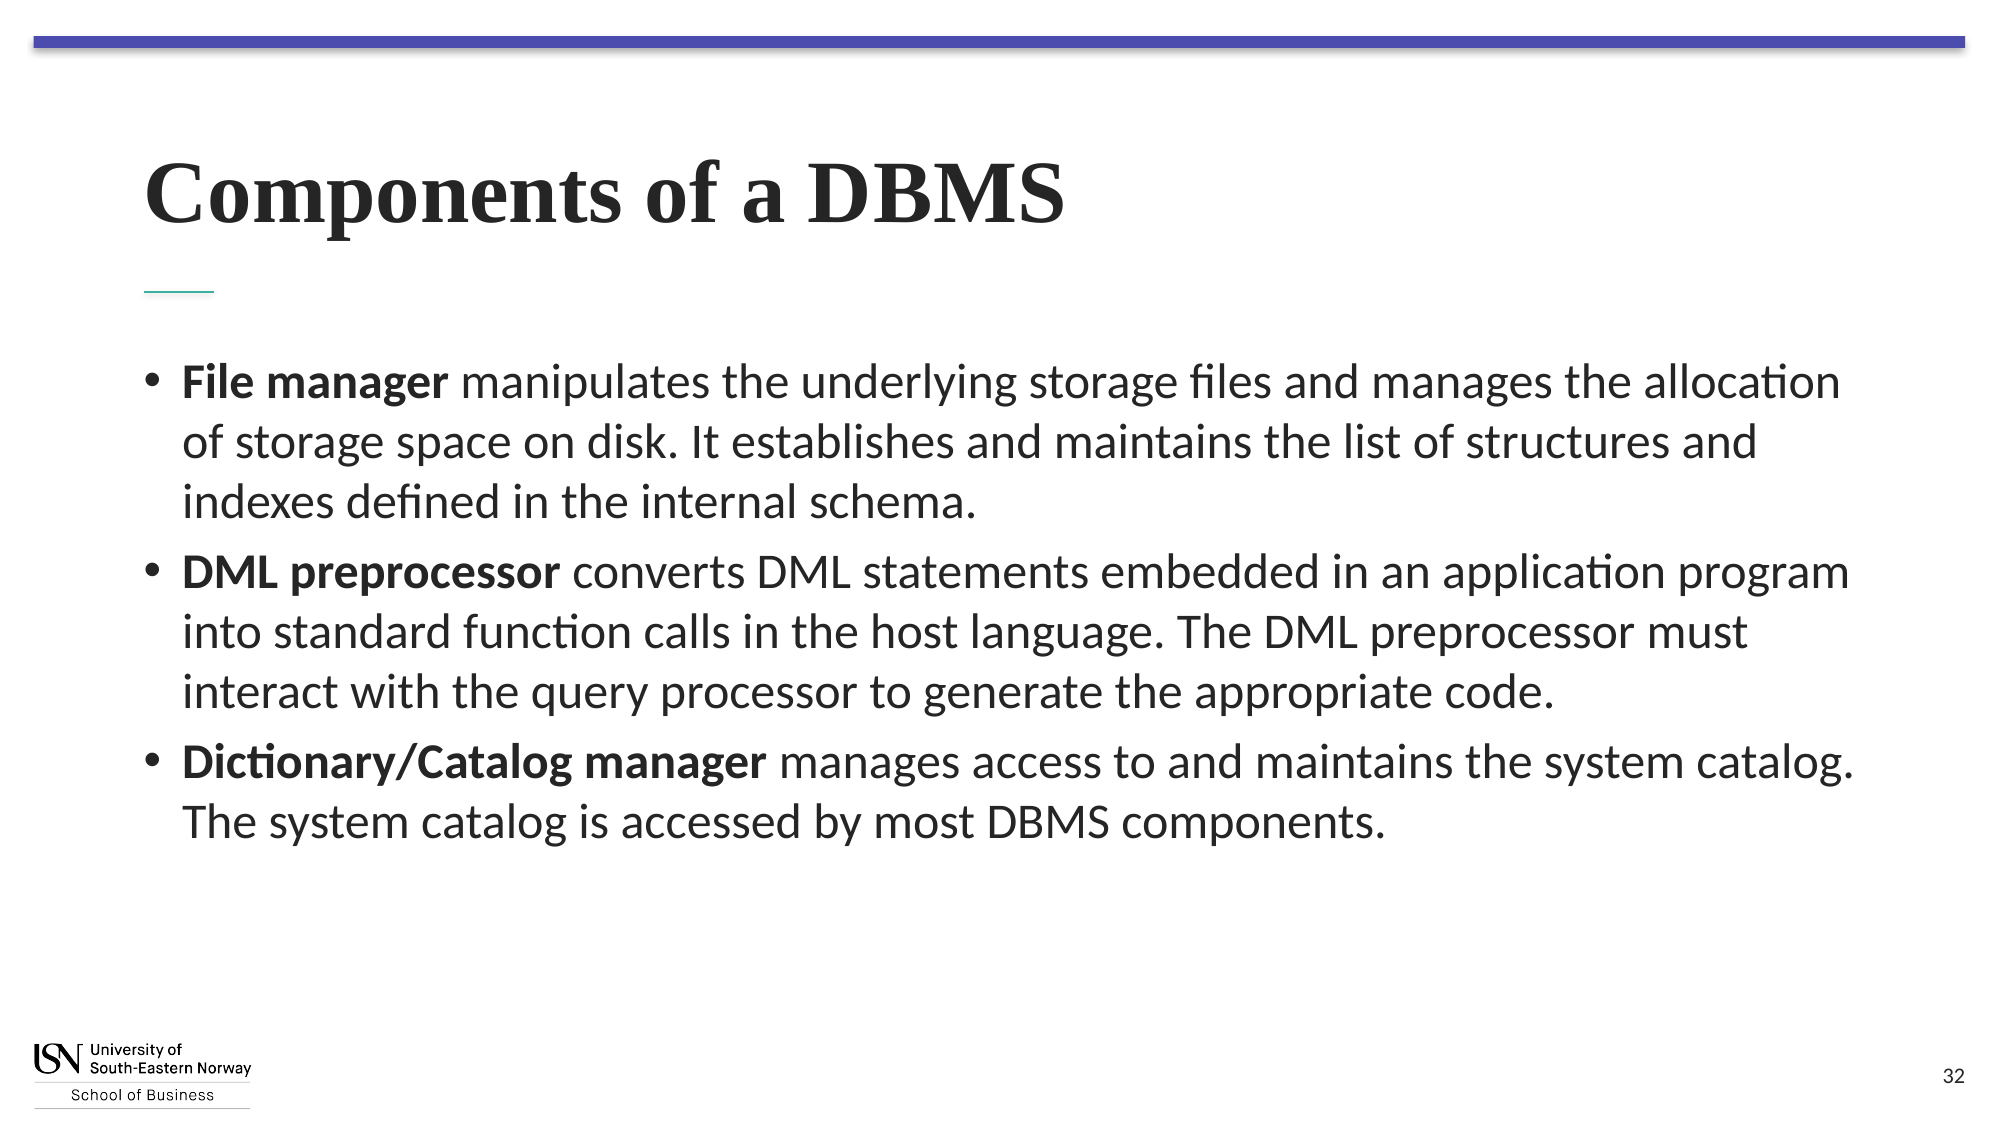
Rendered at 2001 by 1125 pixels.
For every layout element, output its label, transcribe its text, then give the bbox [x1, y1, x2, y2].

picture [16, 1025, 274, 1125]
slide_number 32 [1498, 1057, 1966, 1093]
list File manager manipulates the underlying storage files and manages the allocation of storage space on disk. It establishes and maintains the list of structures and indexes defined in the internal schema. DML preprocessor converts DML statements embedded in an application program into standard function calls in the host language. The DML preprocessor must interact with the query processor to generate the appropriate code. Dictionary/Catalog manager manages access to and maintains the system catalog. The system catalog is accessed by most DBMS components. [128, 348, 1885, 973]
title Components of a D B M S [143, 93, 1885, 282]
